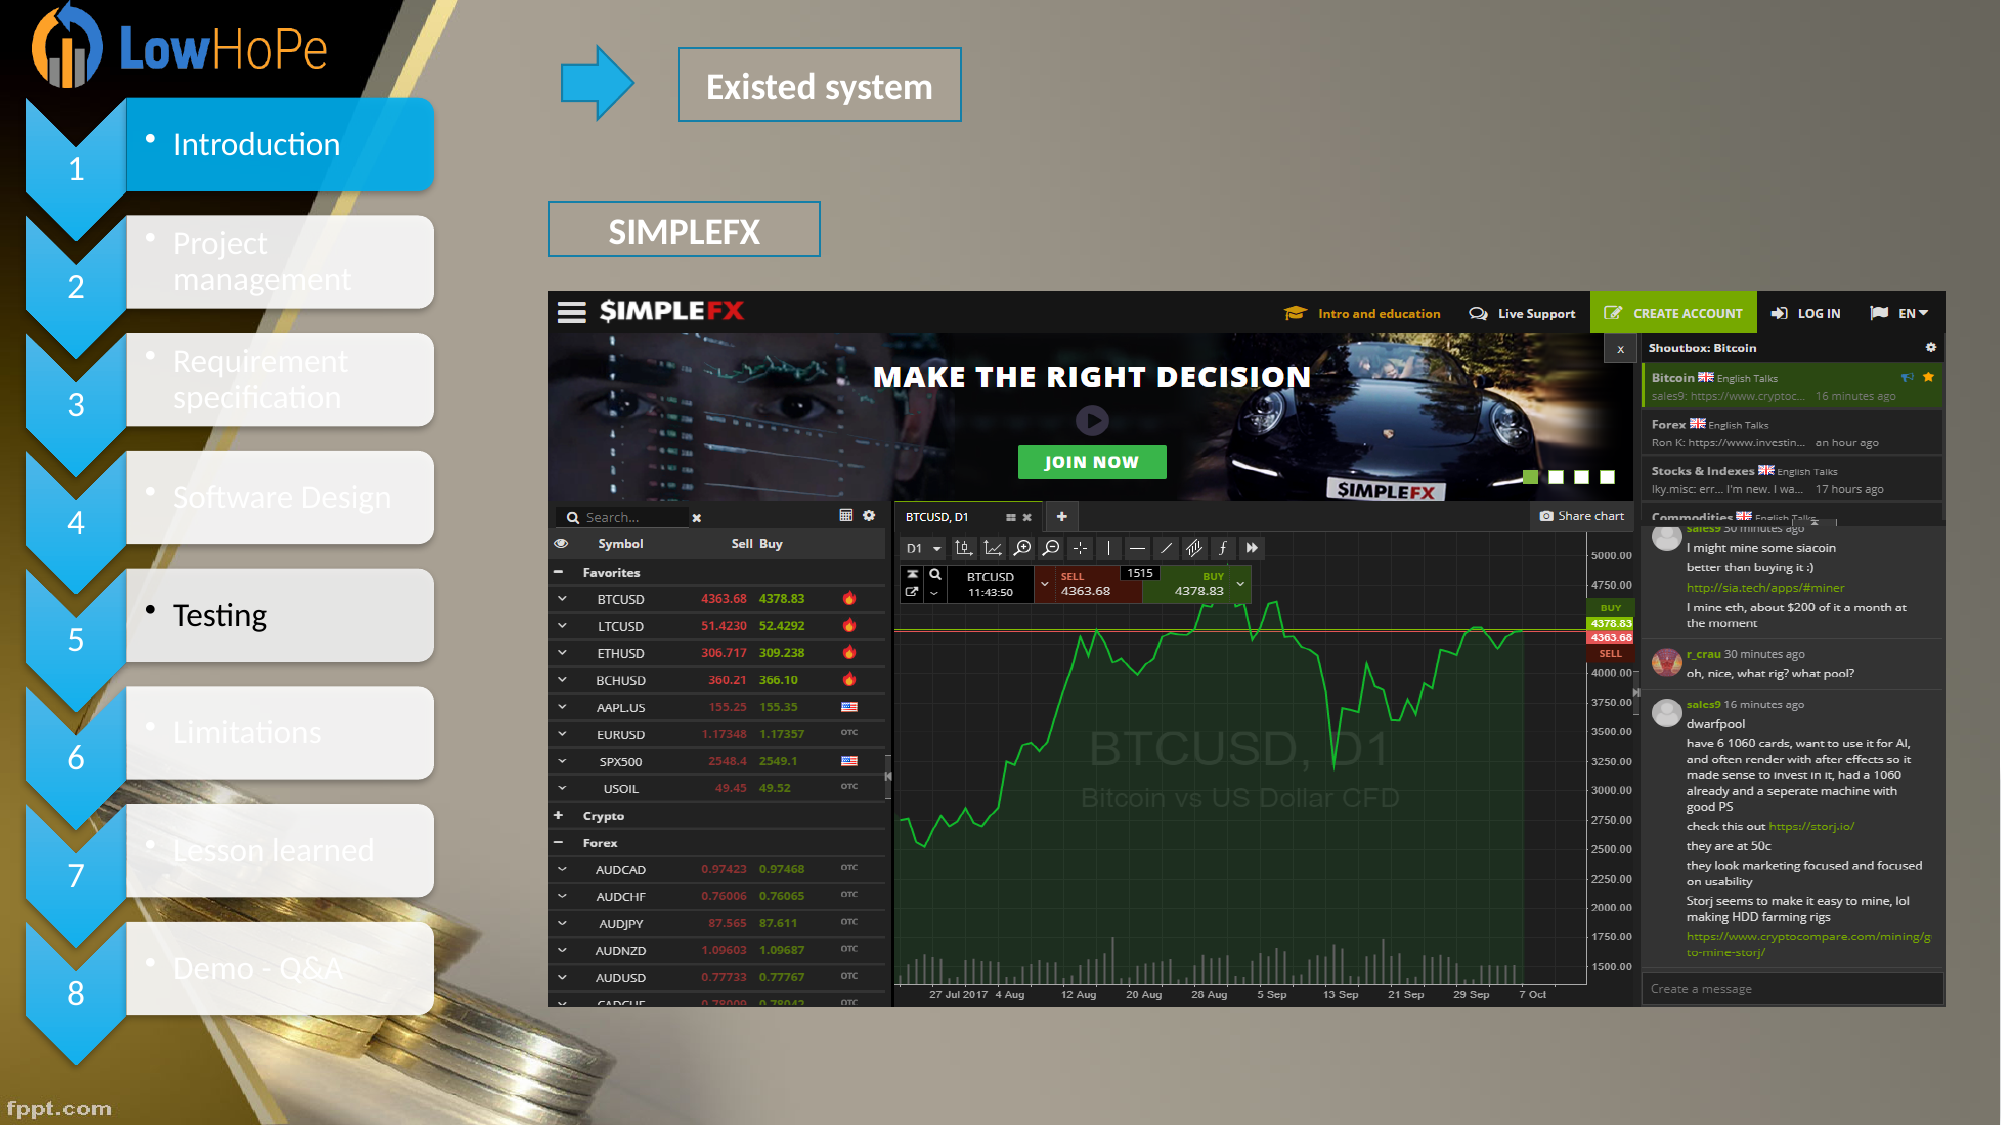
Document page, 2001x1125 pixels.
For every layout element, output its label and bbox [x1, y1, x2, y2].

picture [0, 0, 2000, 1125]
text_box [25, 97, 434, 1066]
